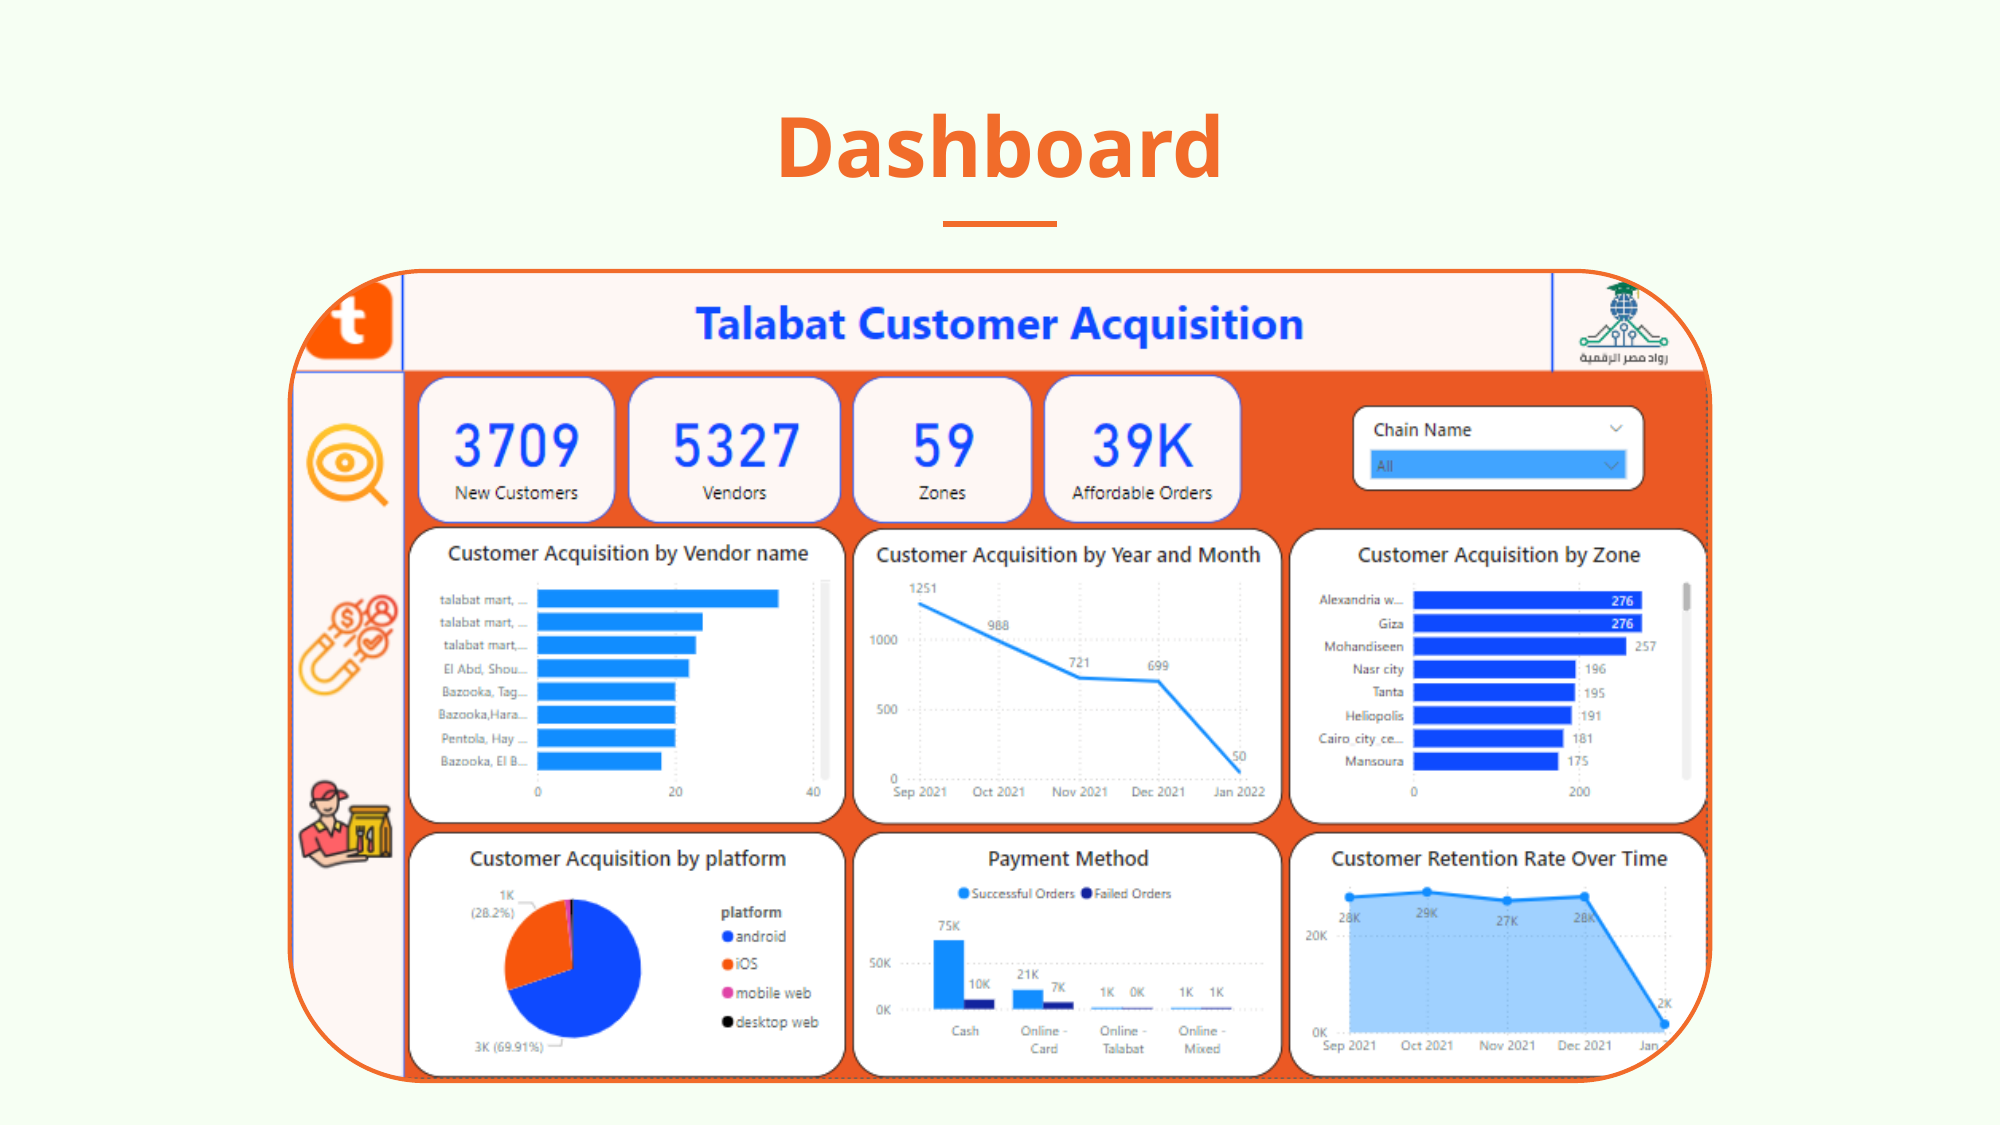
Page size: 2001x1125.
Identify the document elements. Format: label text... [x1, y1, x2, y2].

title Dashboard [174, 43, 1826, 210]
picture [289, 270, 1711, 1082]
